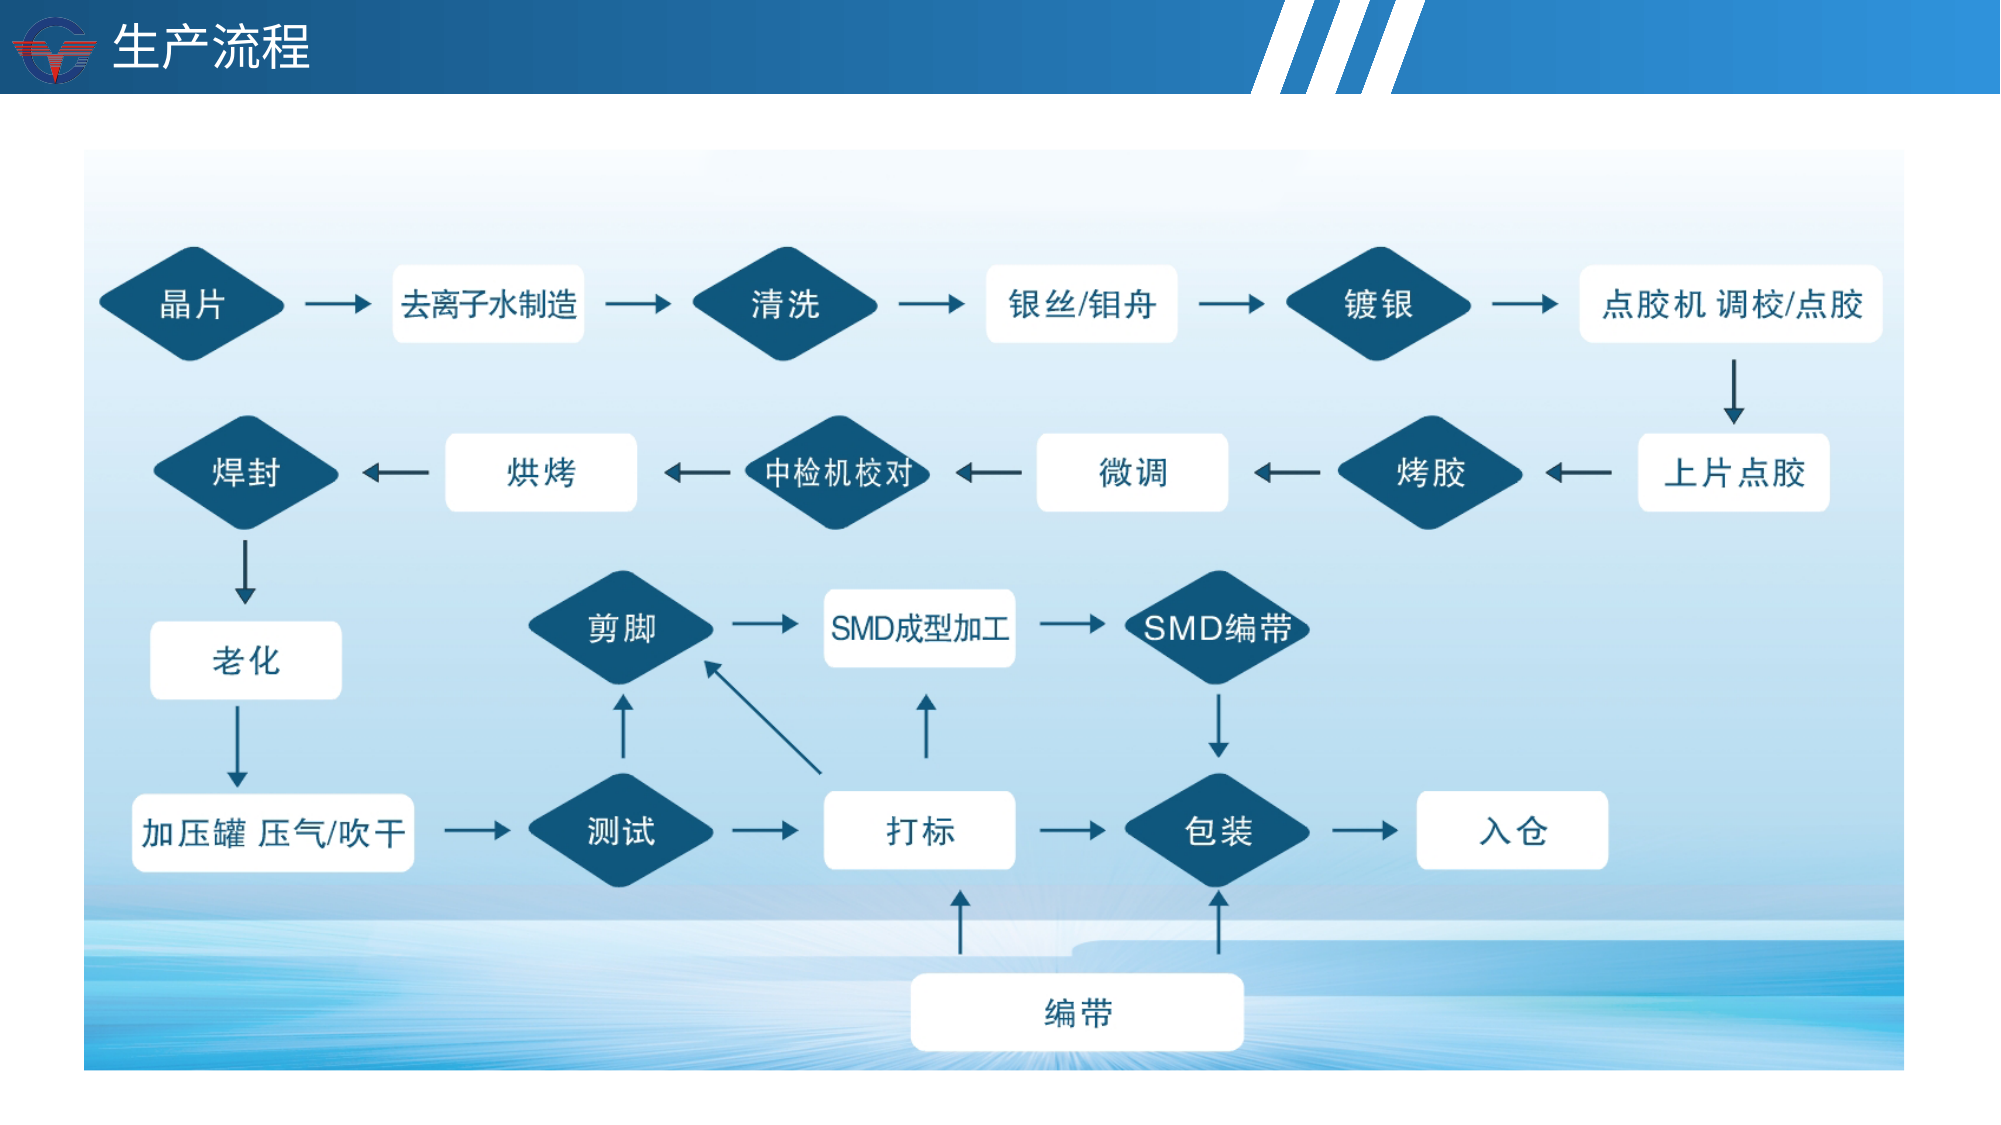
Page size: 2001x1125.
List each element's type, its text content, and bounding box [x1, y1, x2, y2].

picture [84, 145, 1949, 1073]
picture [12, 17, 97, 85]
text_box 生产流程 [96, 8, 385, 83]
